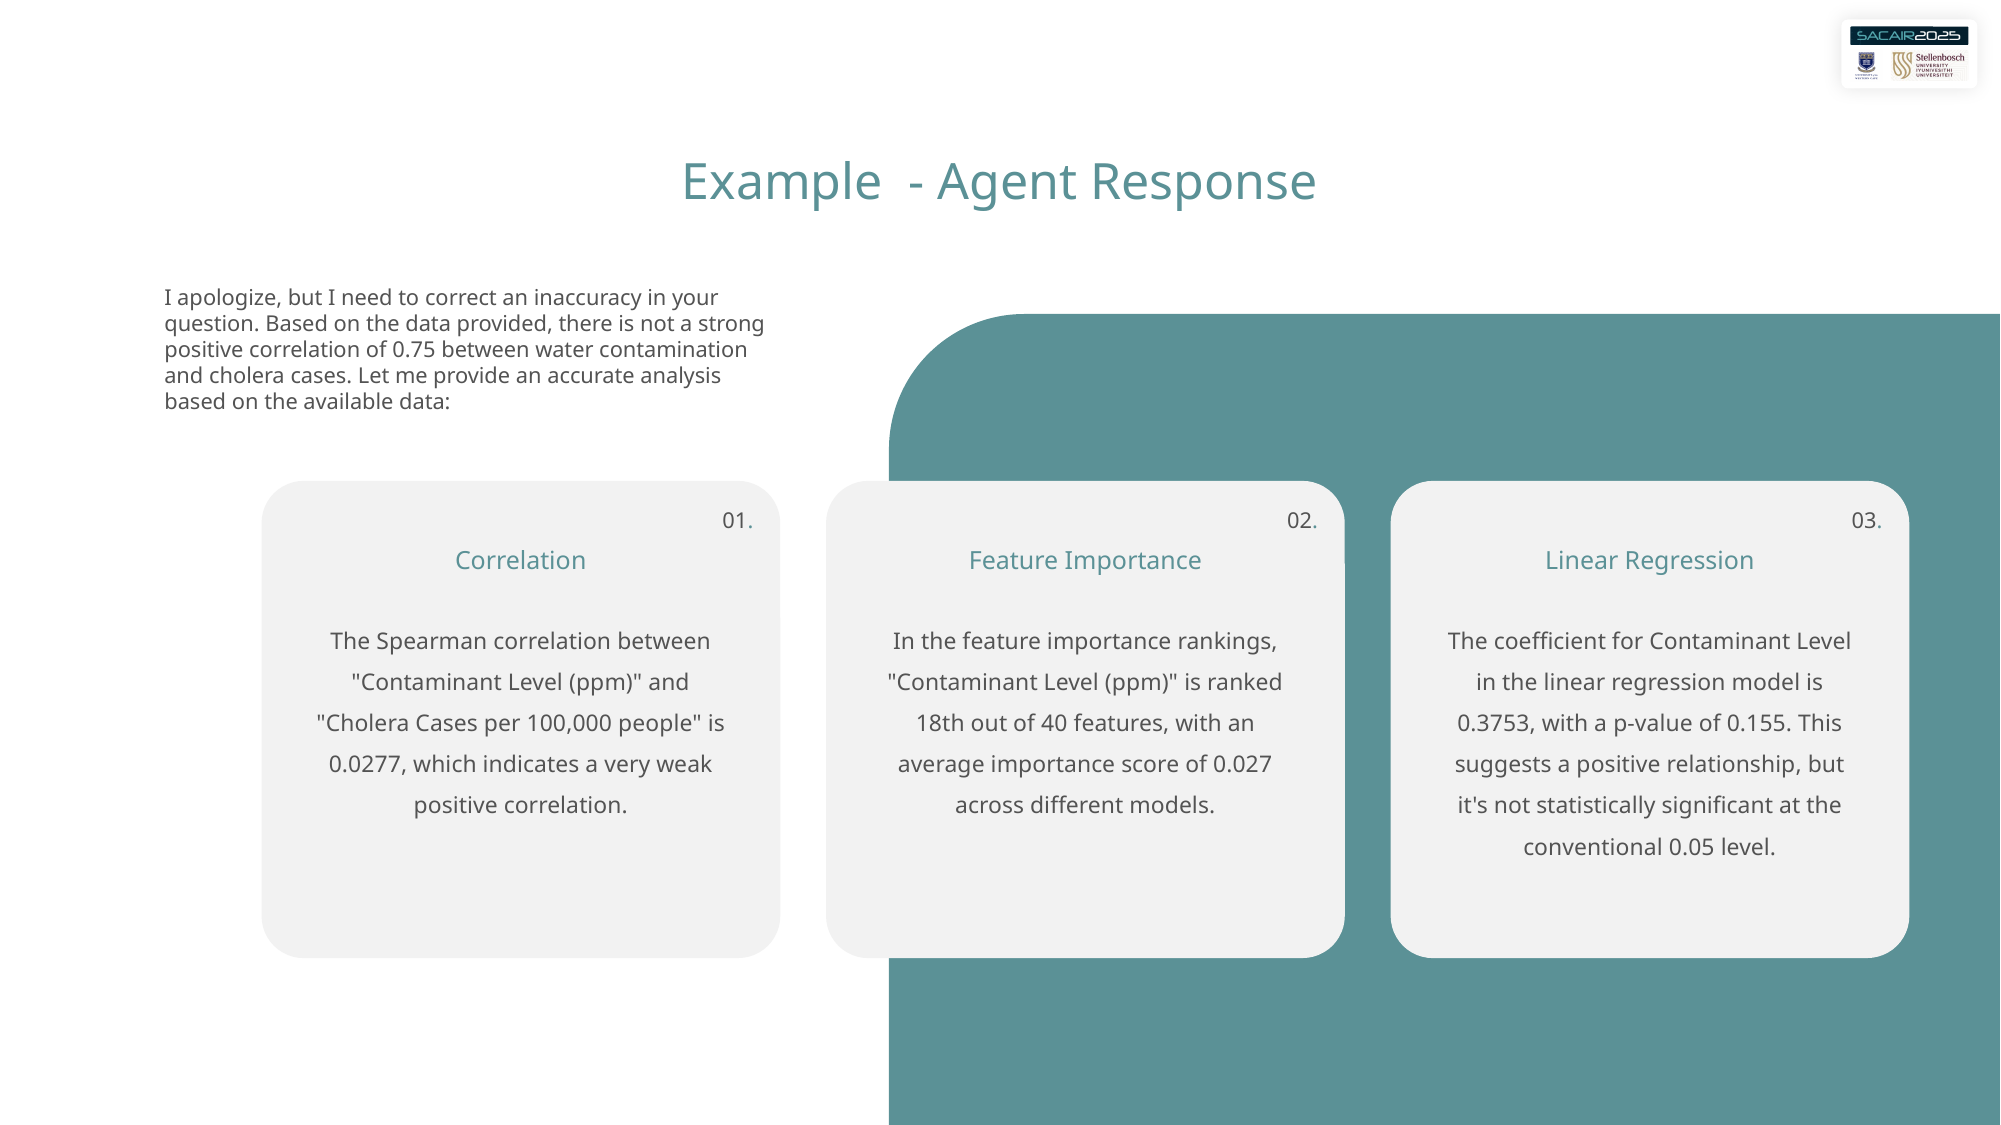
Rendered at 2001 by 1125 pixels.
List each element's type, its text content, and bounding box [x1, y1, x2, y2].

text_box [261, 480, 1910, 959]
text_box [887, 312, 2000, 1125]
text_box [1841, 19, 1978, 89]
text_box I apologize, but I need to correct an inaccuracy in your question. Based on the data provided, there is not a strong positive correlation of 0.75 between water contamination and cholera cases. Let me provide an accurate analysis based on the available data: [149, 275, 799, 422]
text_box Example - Agent Response [497, 142, 1503, 218]
